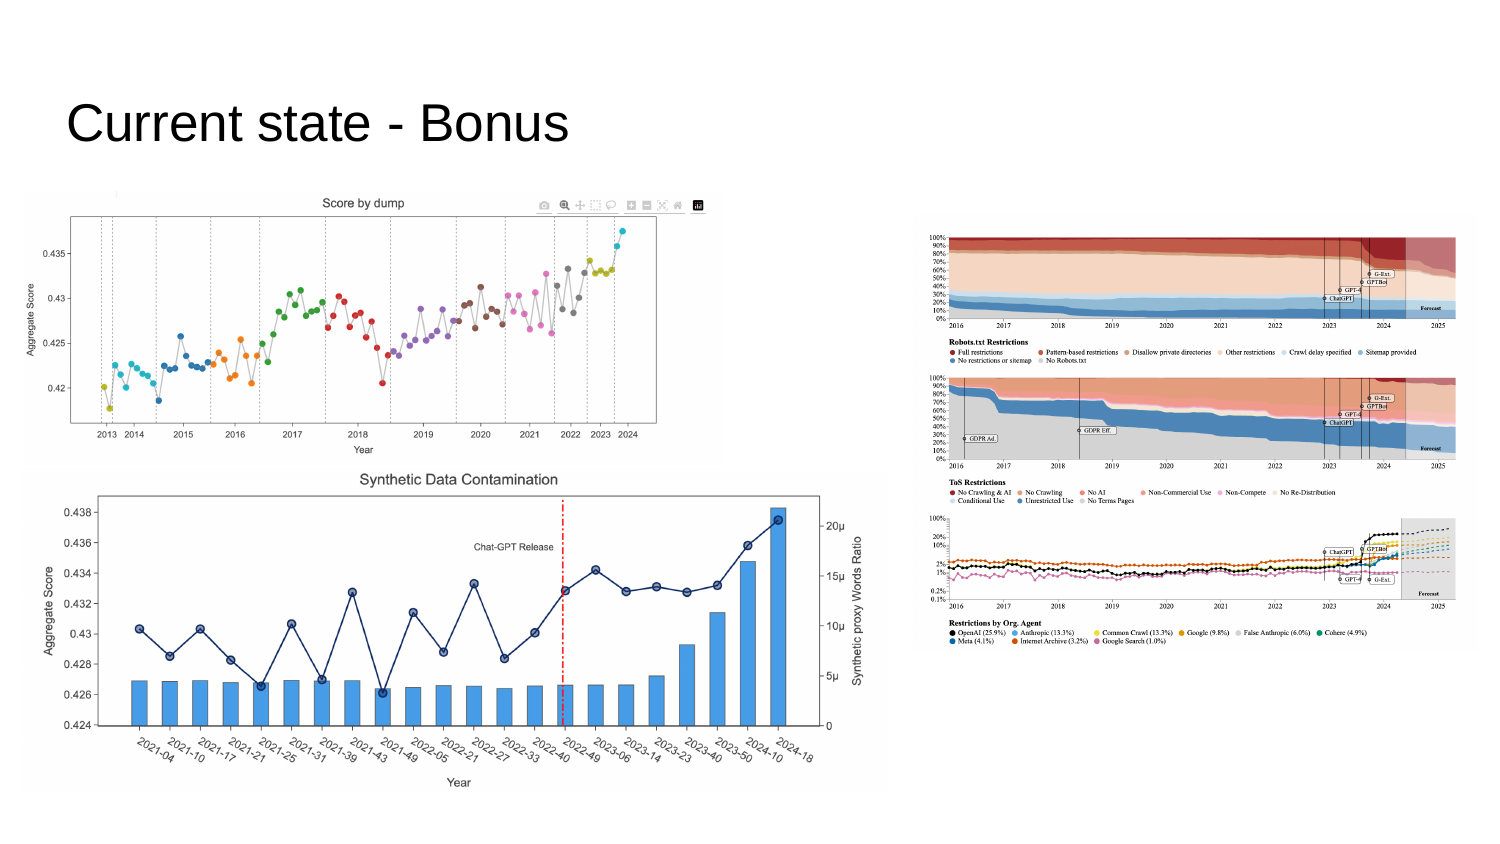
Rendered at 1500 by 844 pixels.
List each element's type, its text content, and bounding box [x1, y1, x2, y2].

title Current state - Bonus [51, 72, 1449, 167]
picture [913, 214, 1478, 652]
picture [24, 191, 723, 465]
picture [20, 467, 887, 798]
